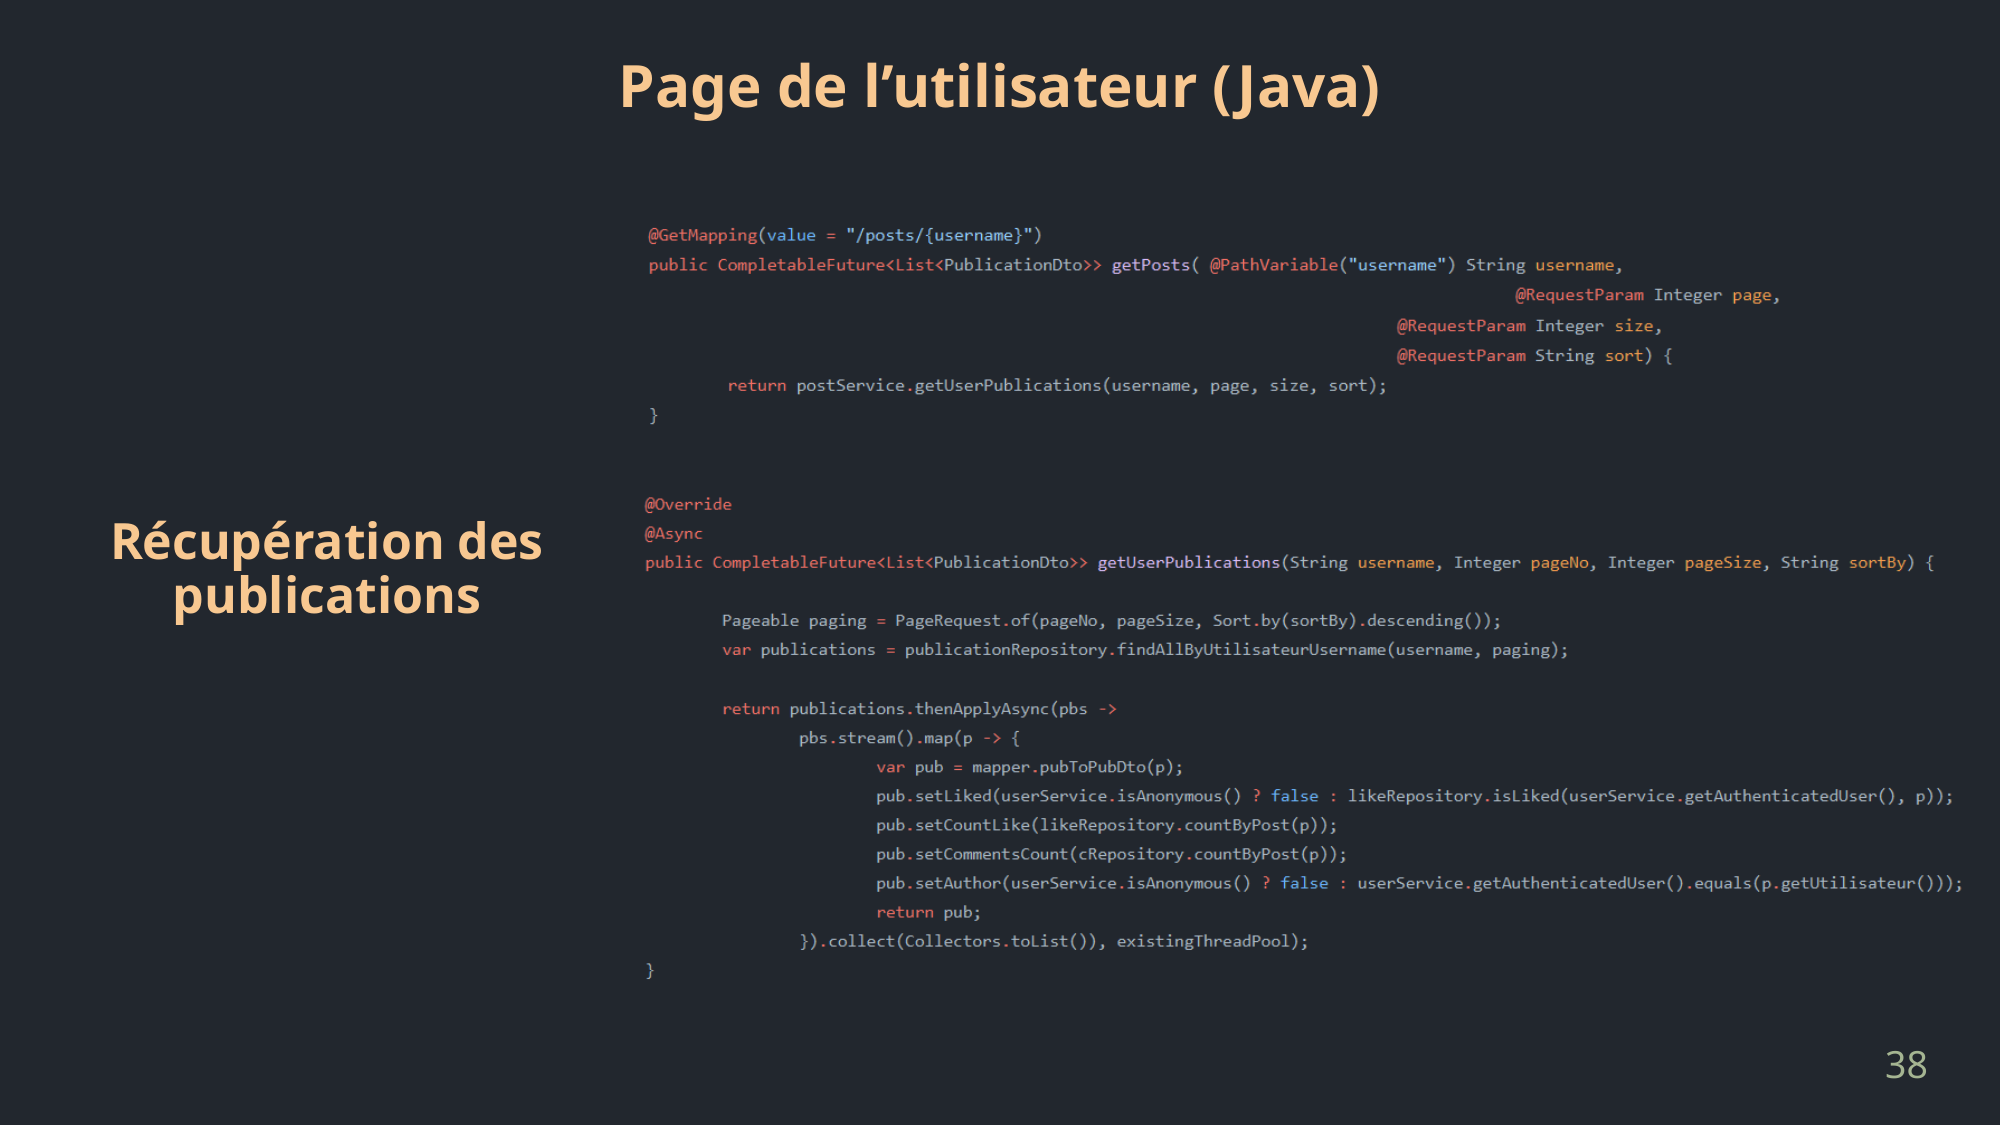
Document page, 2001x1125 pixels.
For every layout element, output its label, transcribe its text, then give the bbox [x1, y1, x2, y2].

text_box 38 [56, 1033, 1944, 1094]
text_box Récupération des publications [0, 493, 638, 632]
picture [640, 492, 1966, 989]
title Page de l’utilisateur (Java) [56, 53, 1944, 129]
picture [640, 220, 1791, 439]
